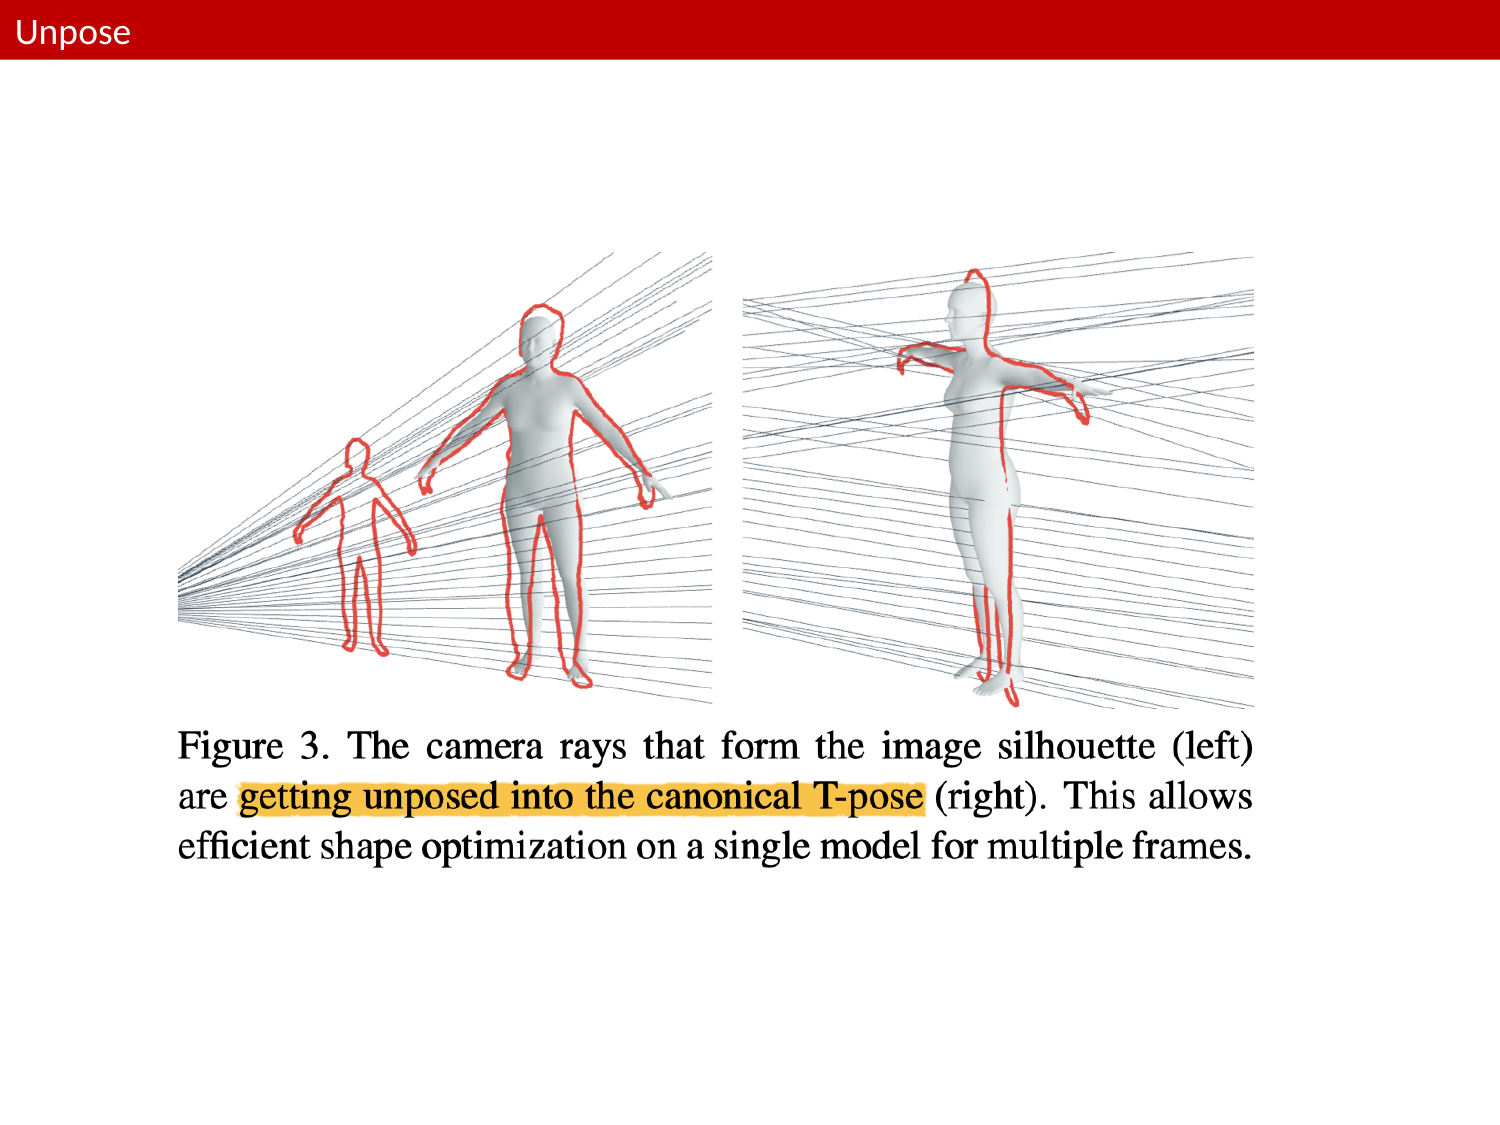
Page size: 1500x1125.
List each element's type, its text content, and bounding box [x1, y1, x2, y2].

text_box Unpose [0, 0, 1500, 60]
picture [141, 207, 1274, 878]
